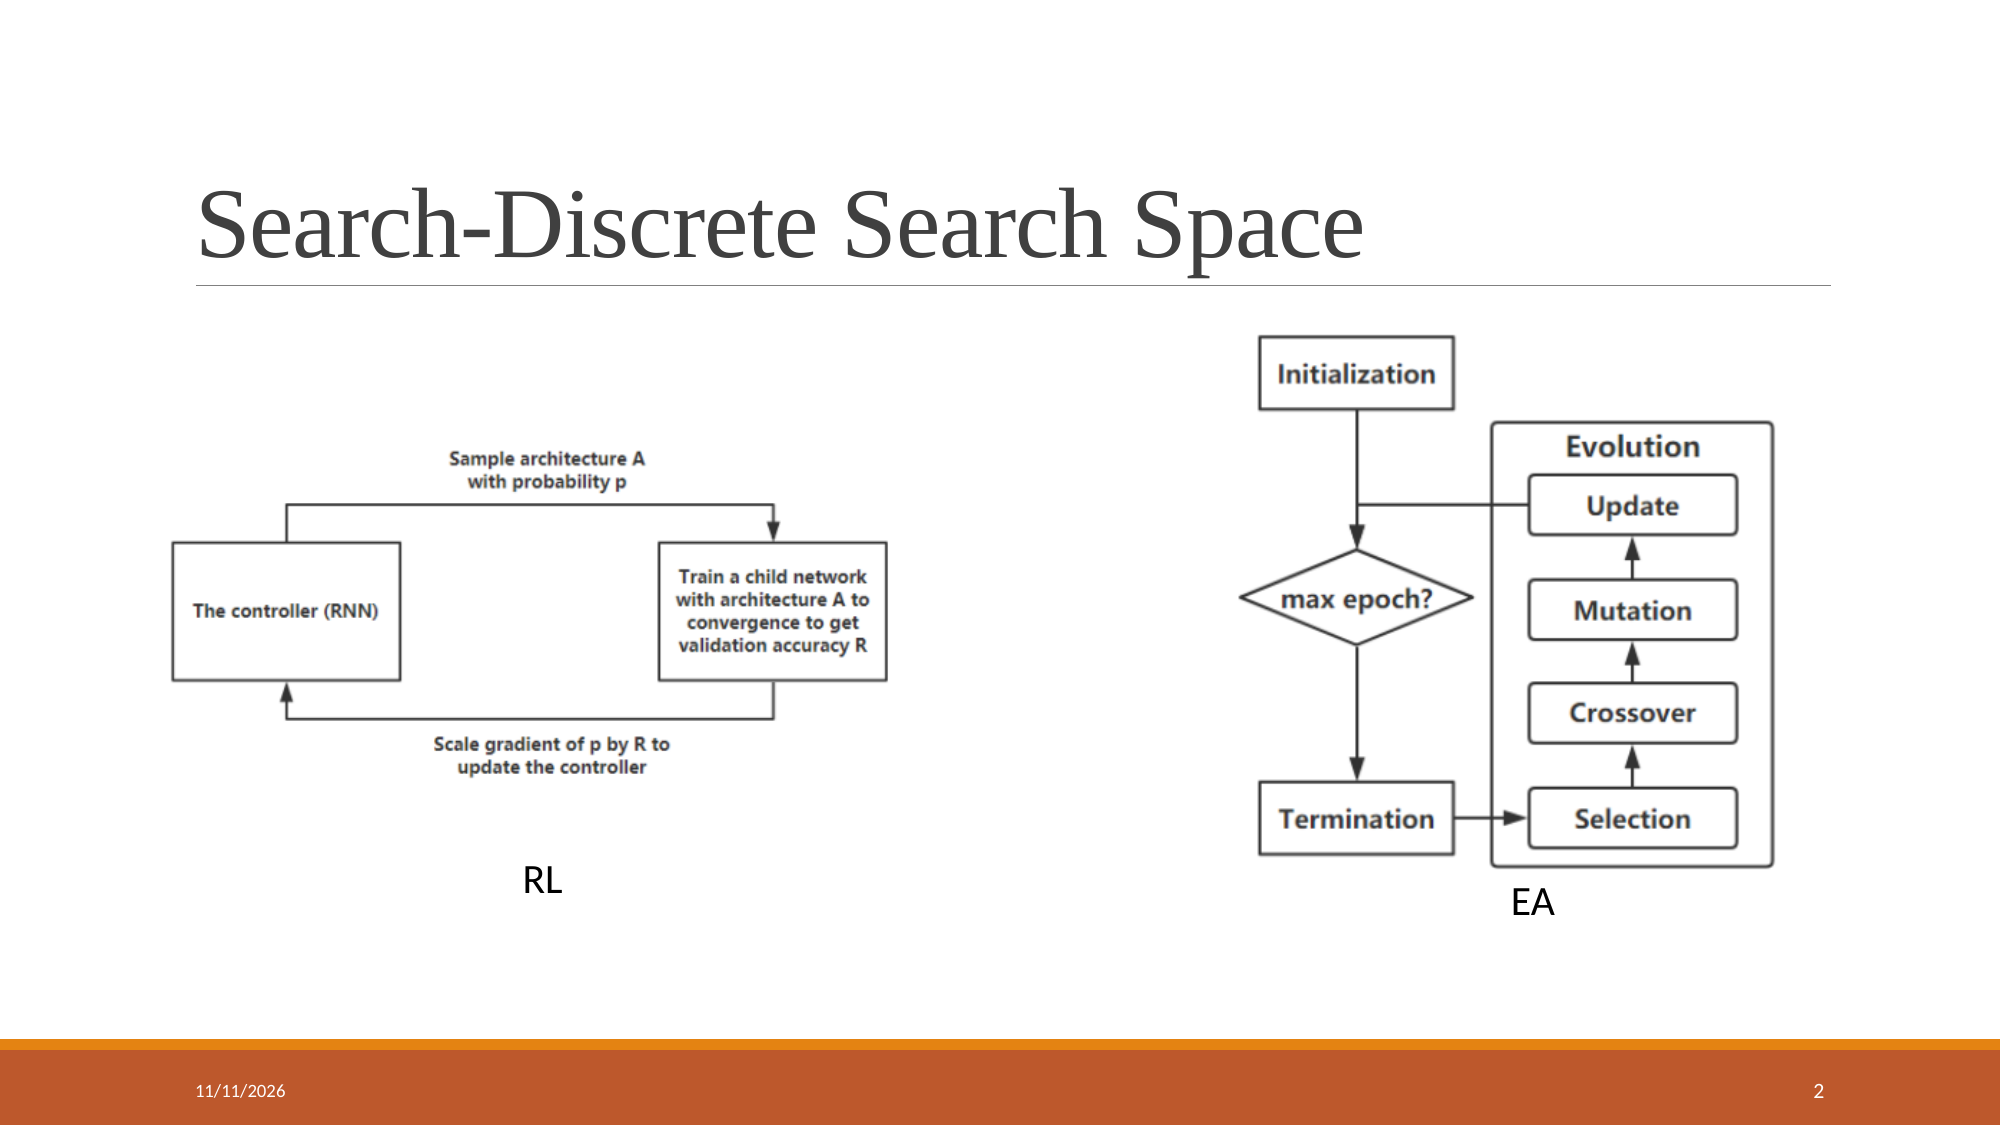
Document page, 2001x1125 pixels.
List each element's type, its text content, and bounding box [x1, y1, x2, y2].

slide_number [180, 1059, 586, 1120]
picture [94, 418, 971, 795]
title Search-Discrete Search Space [180, 47, 1830, 285]
text_box EA [1496, 896, 1571, 932]
slide_number 2 [1624, 1059, 1840, 1120]
picture [1160, 302, 1831, 889]
text_box RL [507, 844, 578, 910]
